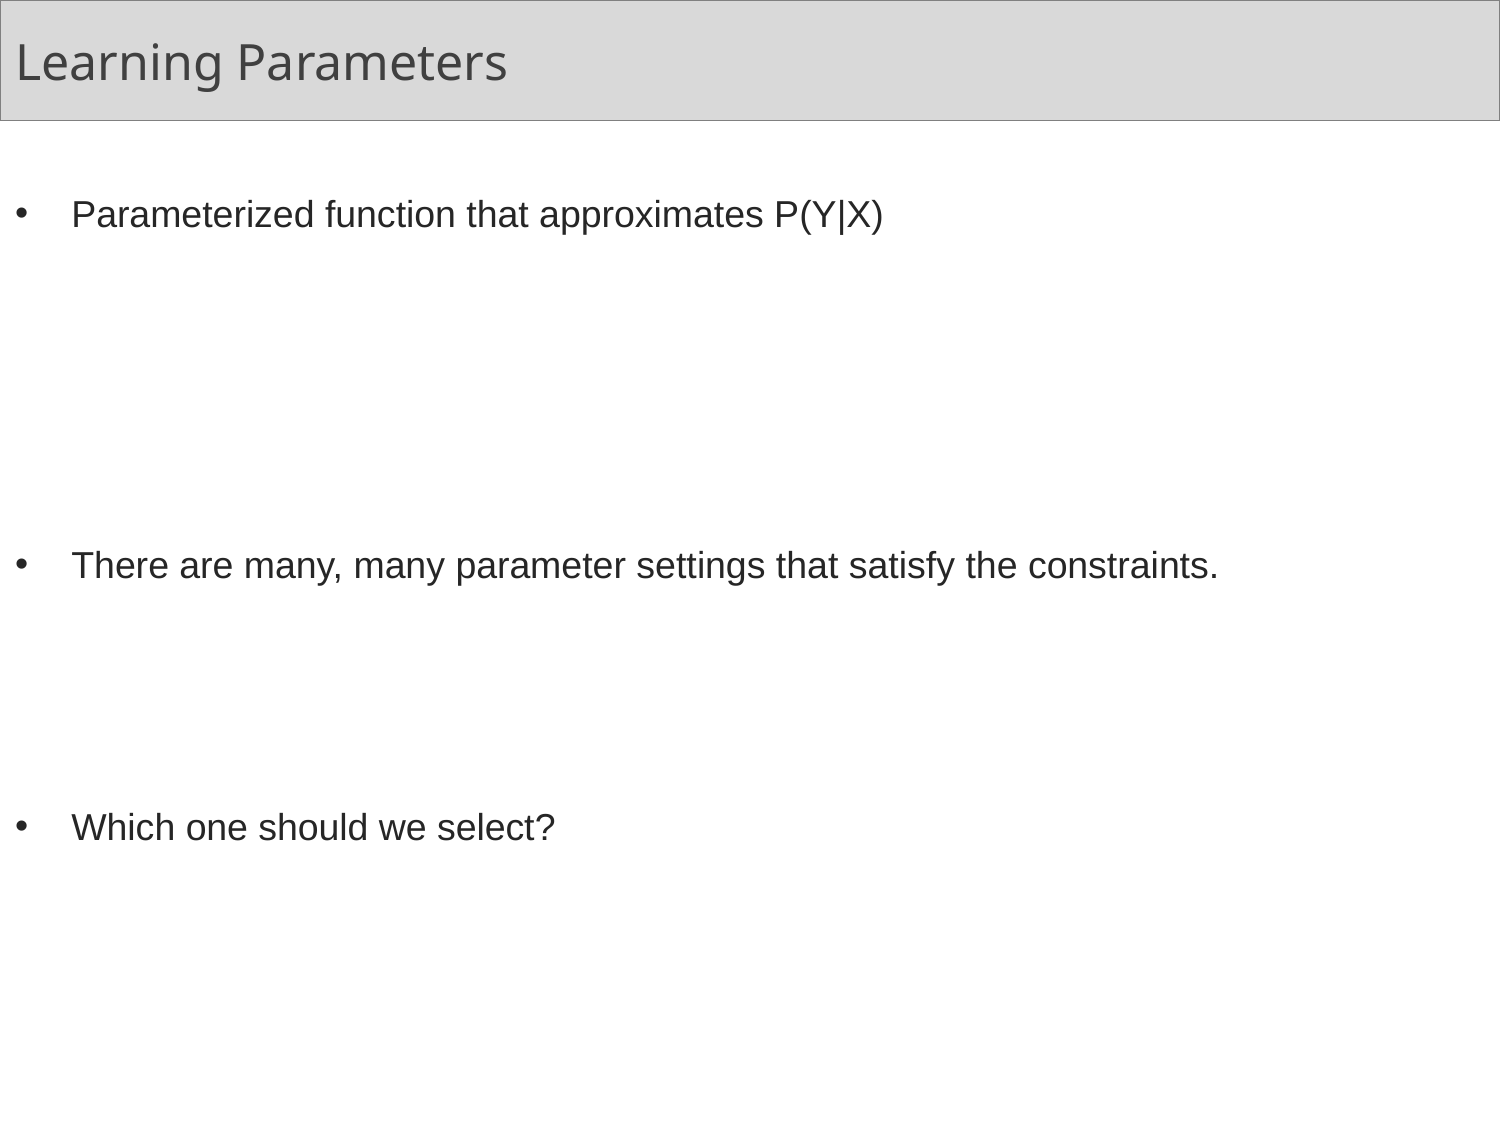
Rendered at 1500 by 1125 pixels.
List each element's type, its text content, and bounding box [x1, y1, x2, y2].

list Parameterized function that approximates P(Y|X) There are many, many parameter settings that satisfy the constraints. Which one should we select? [0, 130, 1500, 1076]
title Learning Parameters [0, 0, 1500, 121]
